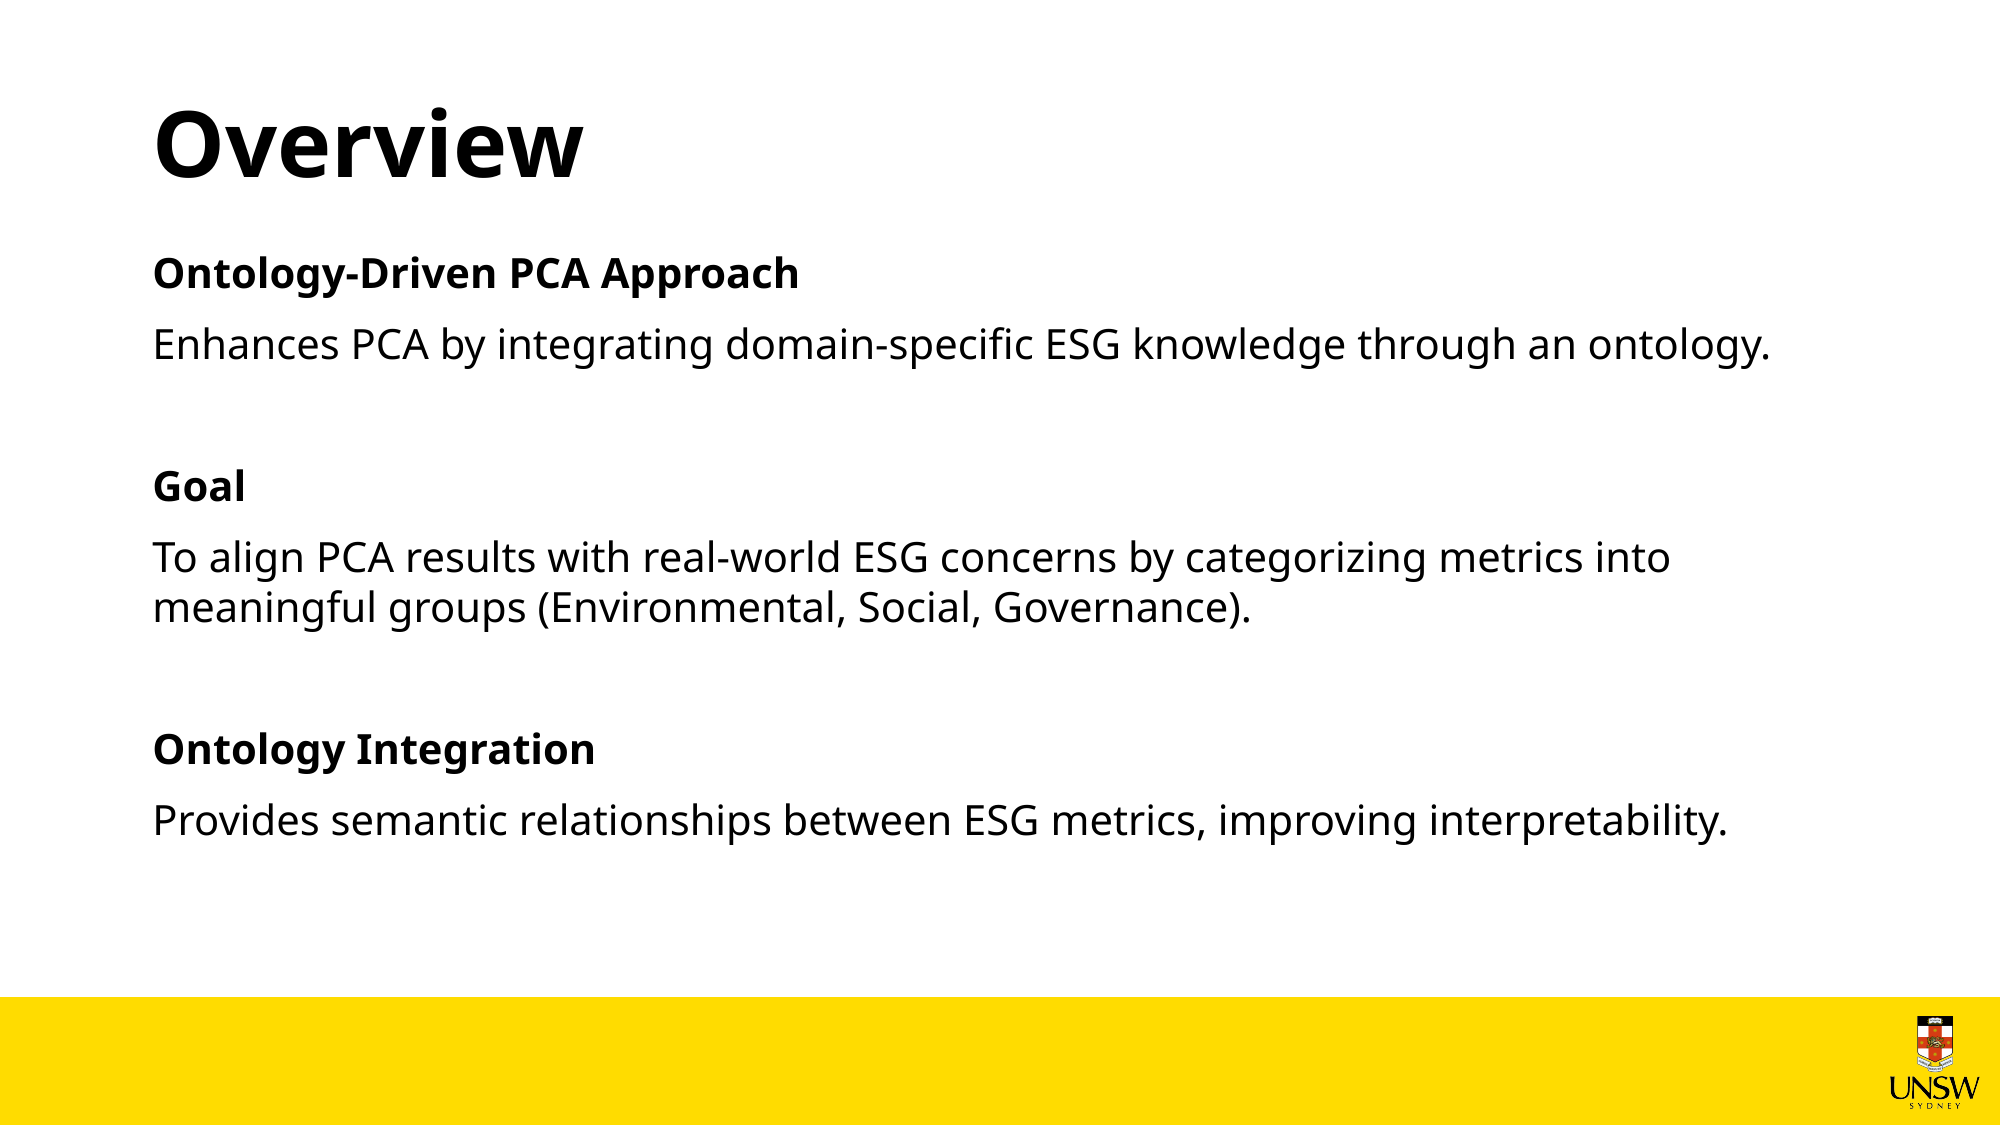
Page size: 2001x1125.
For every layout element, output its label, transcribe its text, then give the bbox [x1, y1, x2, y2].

list Ontology-Driven PCA Approach Enhances PCA by integrating domain-specific ESG knowledge through an ontology. Goal To align PCA results with real-world ESG concerns by categorizing metrics into meaningful groups (Environmental, Social, Governance). Ontology Integration Provides semantic relationships between ESG metrics, improving interpretability. [137, 239, 1883, 954]
title Overview [137, 39, 1863, 239]
picture [1890, 1016, 1980, 1109]
